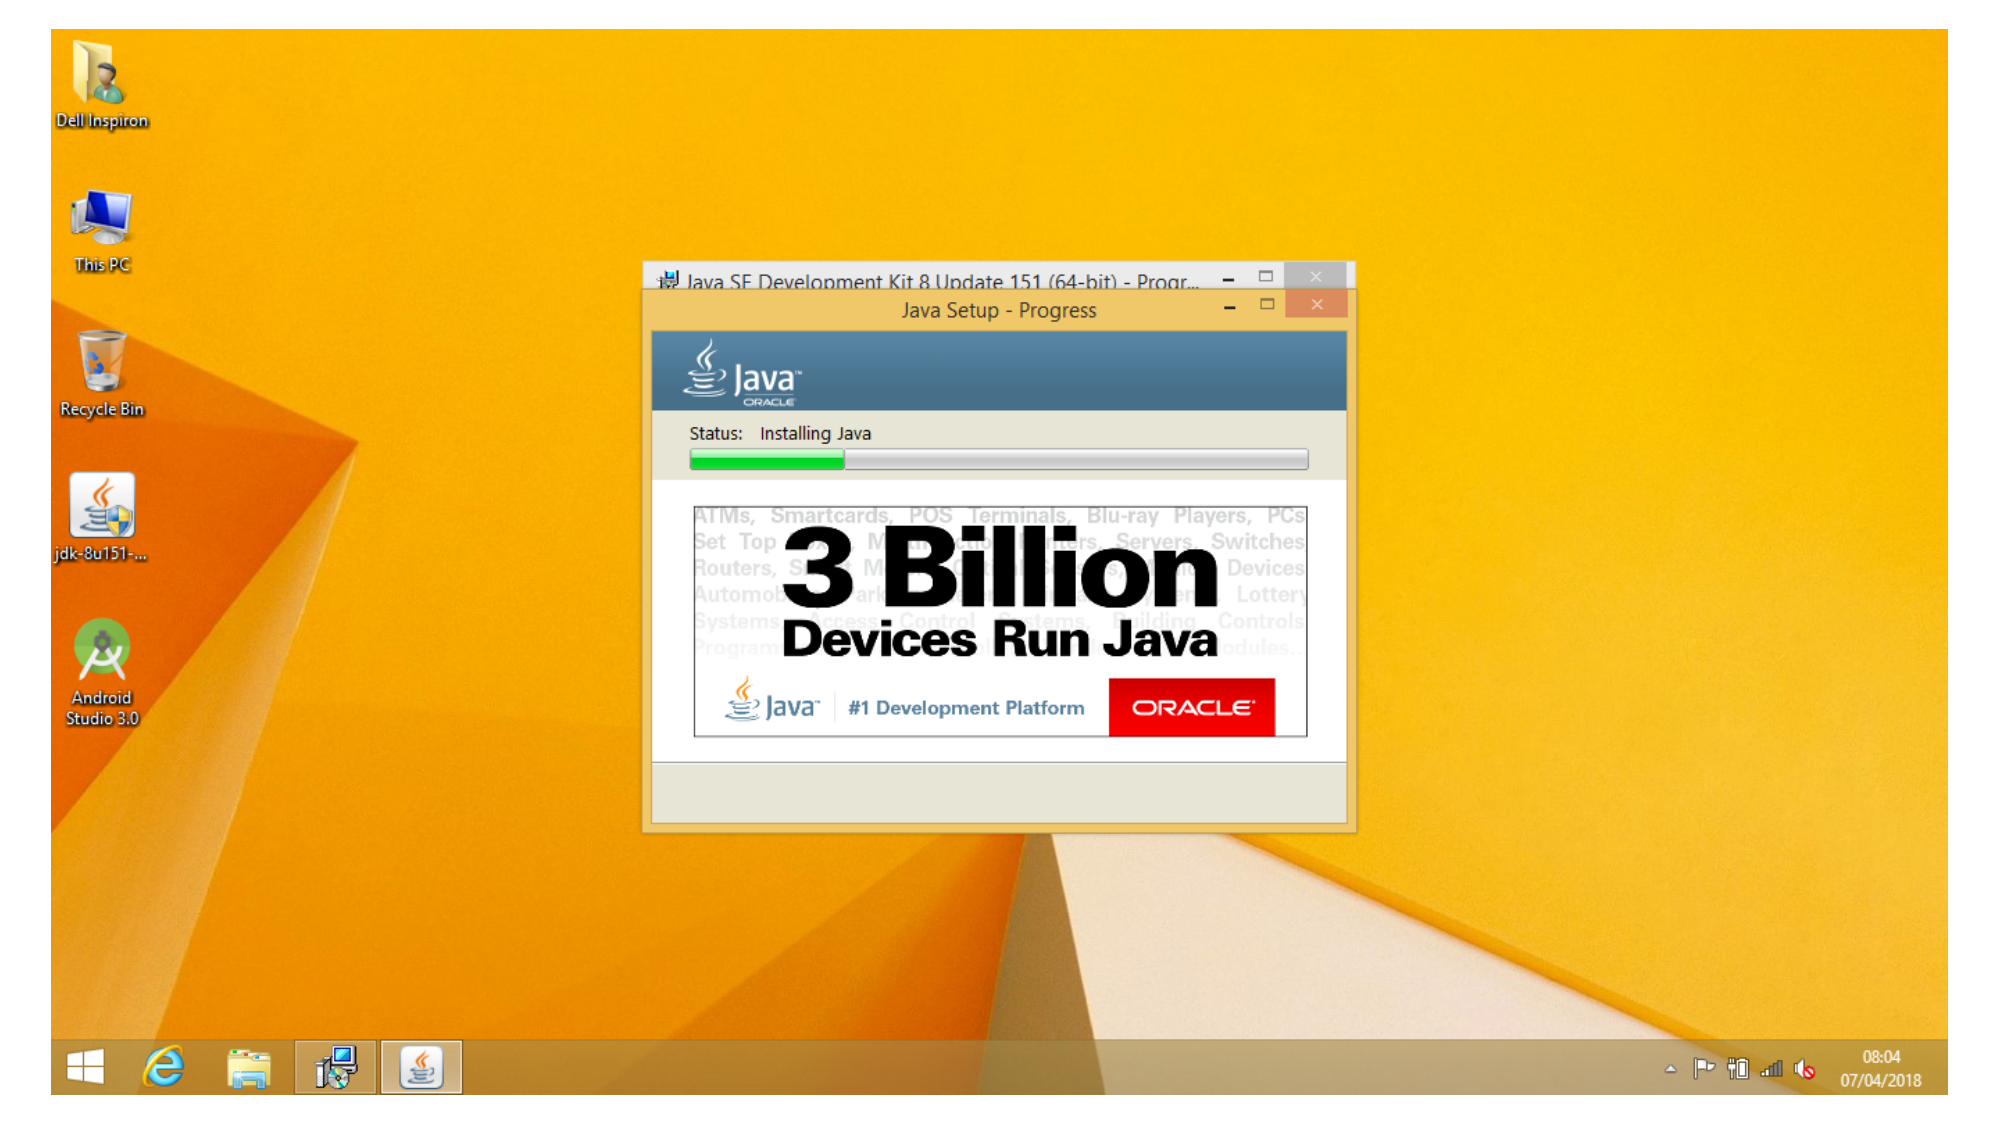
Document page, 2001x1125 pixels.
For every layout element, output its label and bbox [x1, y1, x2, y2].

list [51, 29, 1948, 1095]
